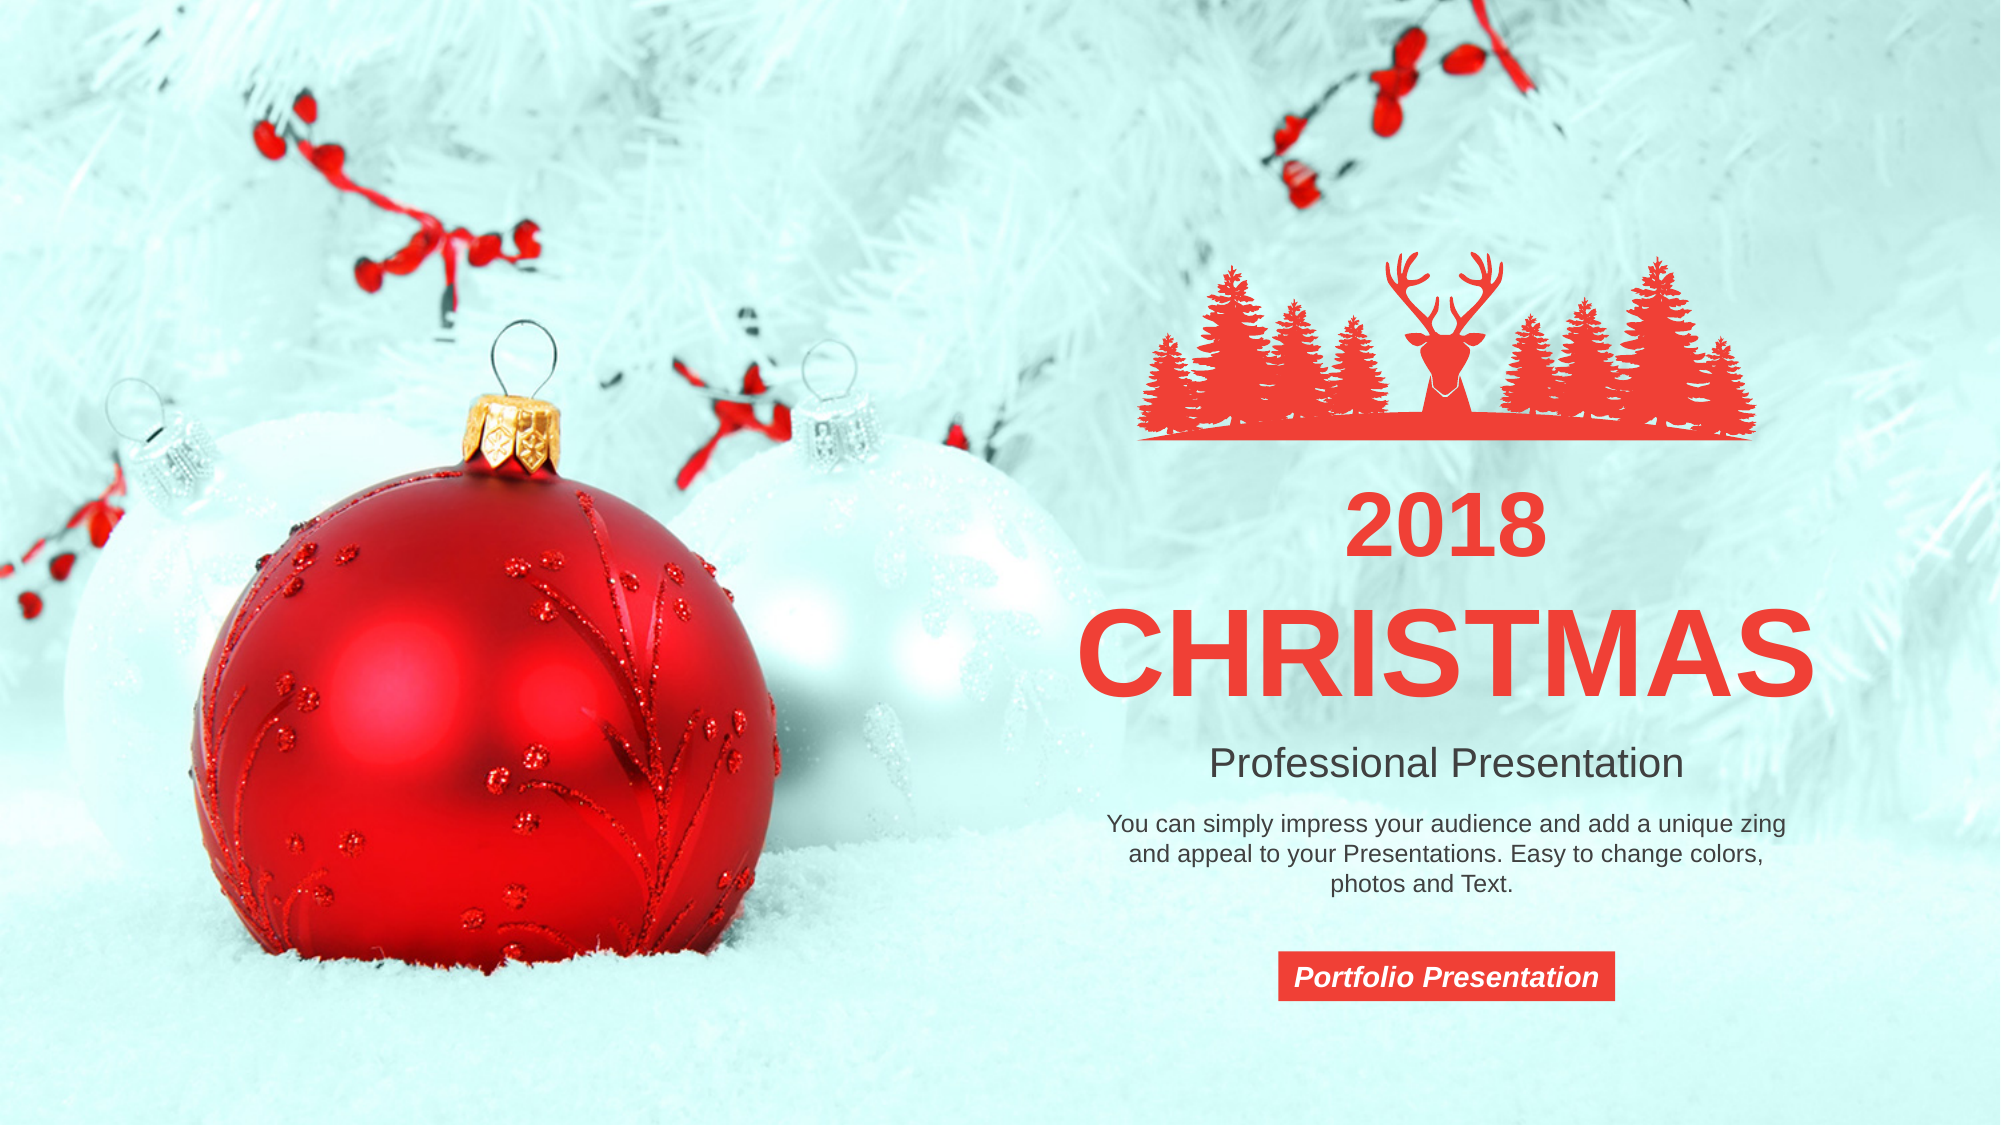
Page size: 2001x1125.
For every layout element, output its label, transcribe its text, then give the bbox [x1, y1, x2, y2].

text_box CHRISTMAS [1039, 564, 1854, 729]
text_box 2018 [1321, 458, 1572, 571]
text_box Professional Presentation [1103, 735, 1791, 786]
picture [0, 0, 2001, 1125]
text_box Portfolio Presentation [1278, 951, 1616, 1002]
text_box You can simply impress your audience and add a unique zing and appeal to your Presentations. Easy to change colors, photos and Text. [1081, 800, 1812, 905]
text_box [1136, 251, 1758, 441]
